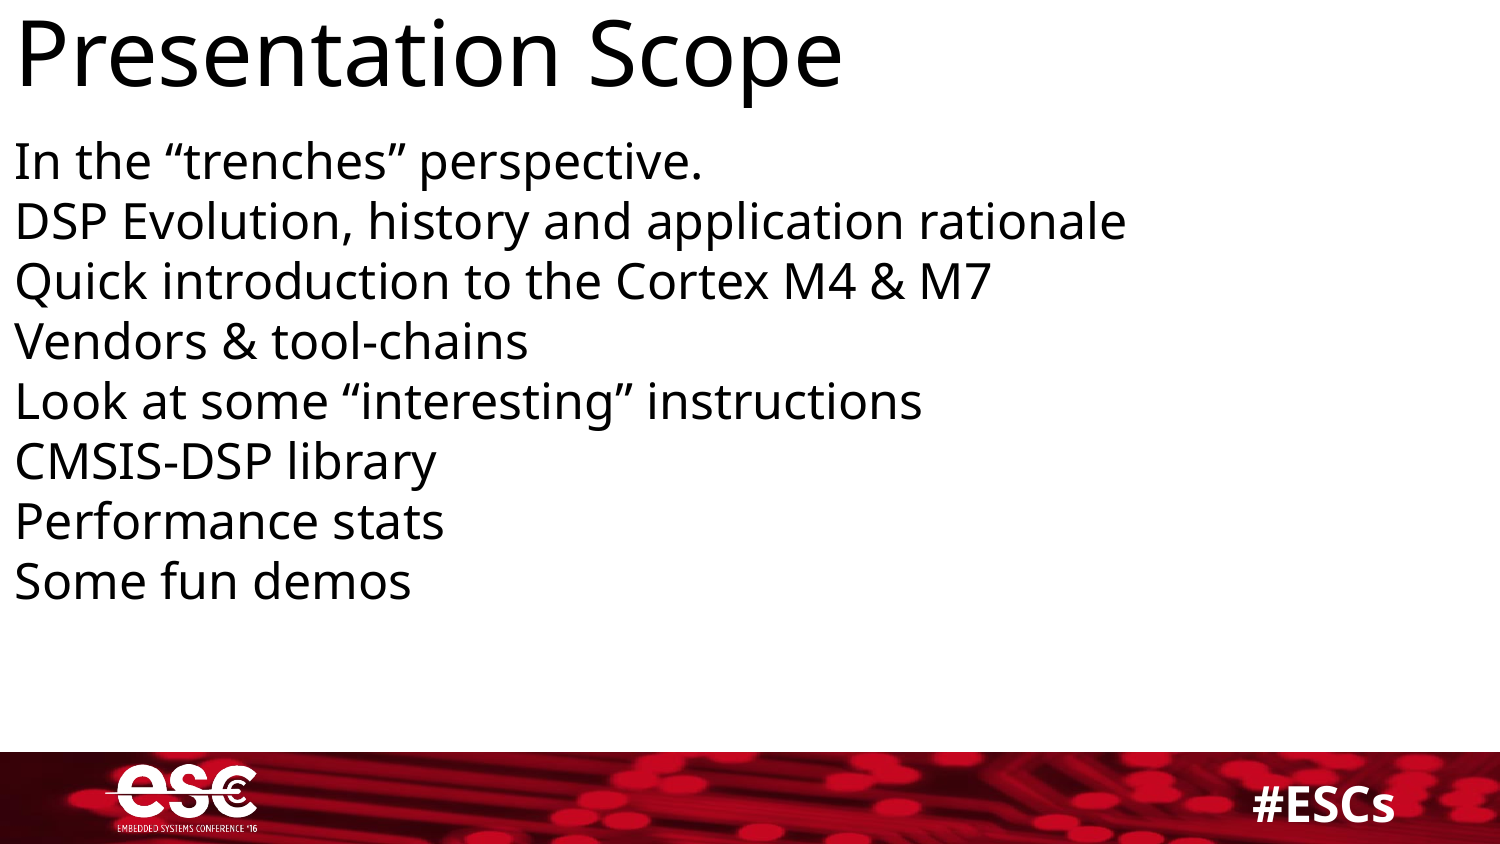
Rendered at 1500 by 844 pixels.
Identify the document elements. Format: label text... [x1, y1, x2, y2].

picture [0, 752, 1500, 844]
list In the “trenches” perspective. DSP Evolution, history and application rationale Quick introduction to the Cortex M4 & M7 Vendors & tool-chains Look at some “interesting” instructions CMSIS-DSP library Performance stats Some fun demos [0, 122, 1407, 790]
title Presentation Scope [0, 0, 1294, 105]
